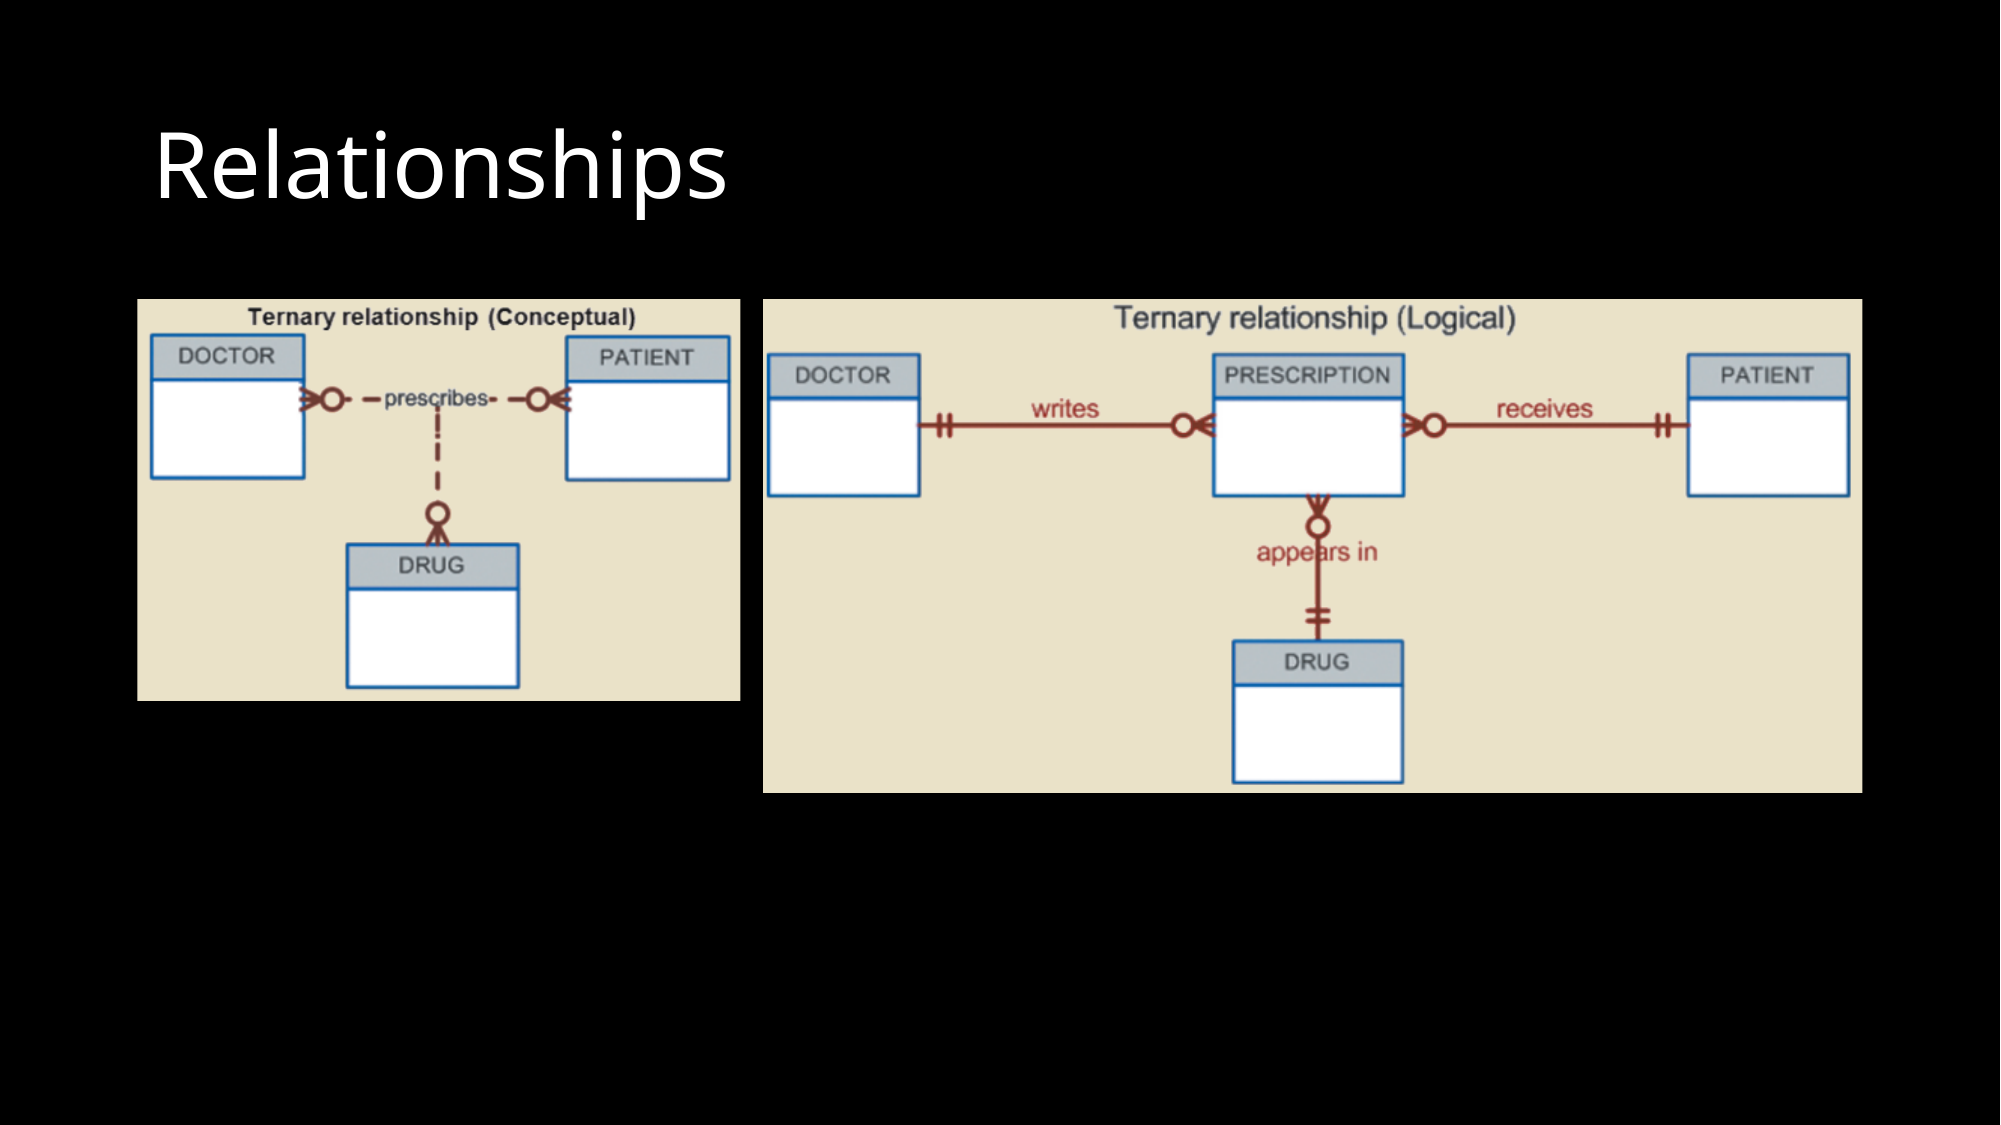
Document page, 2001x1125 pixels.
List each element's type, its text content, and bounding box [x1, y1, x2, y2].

picture [137, 299, 741, 701]
title Relationships [137, 59, 1863, 278]
picture [763, 299, 1863, 793]
